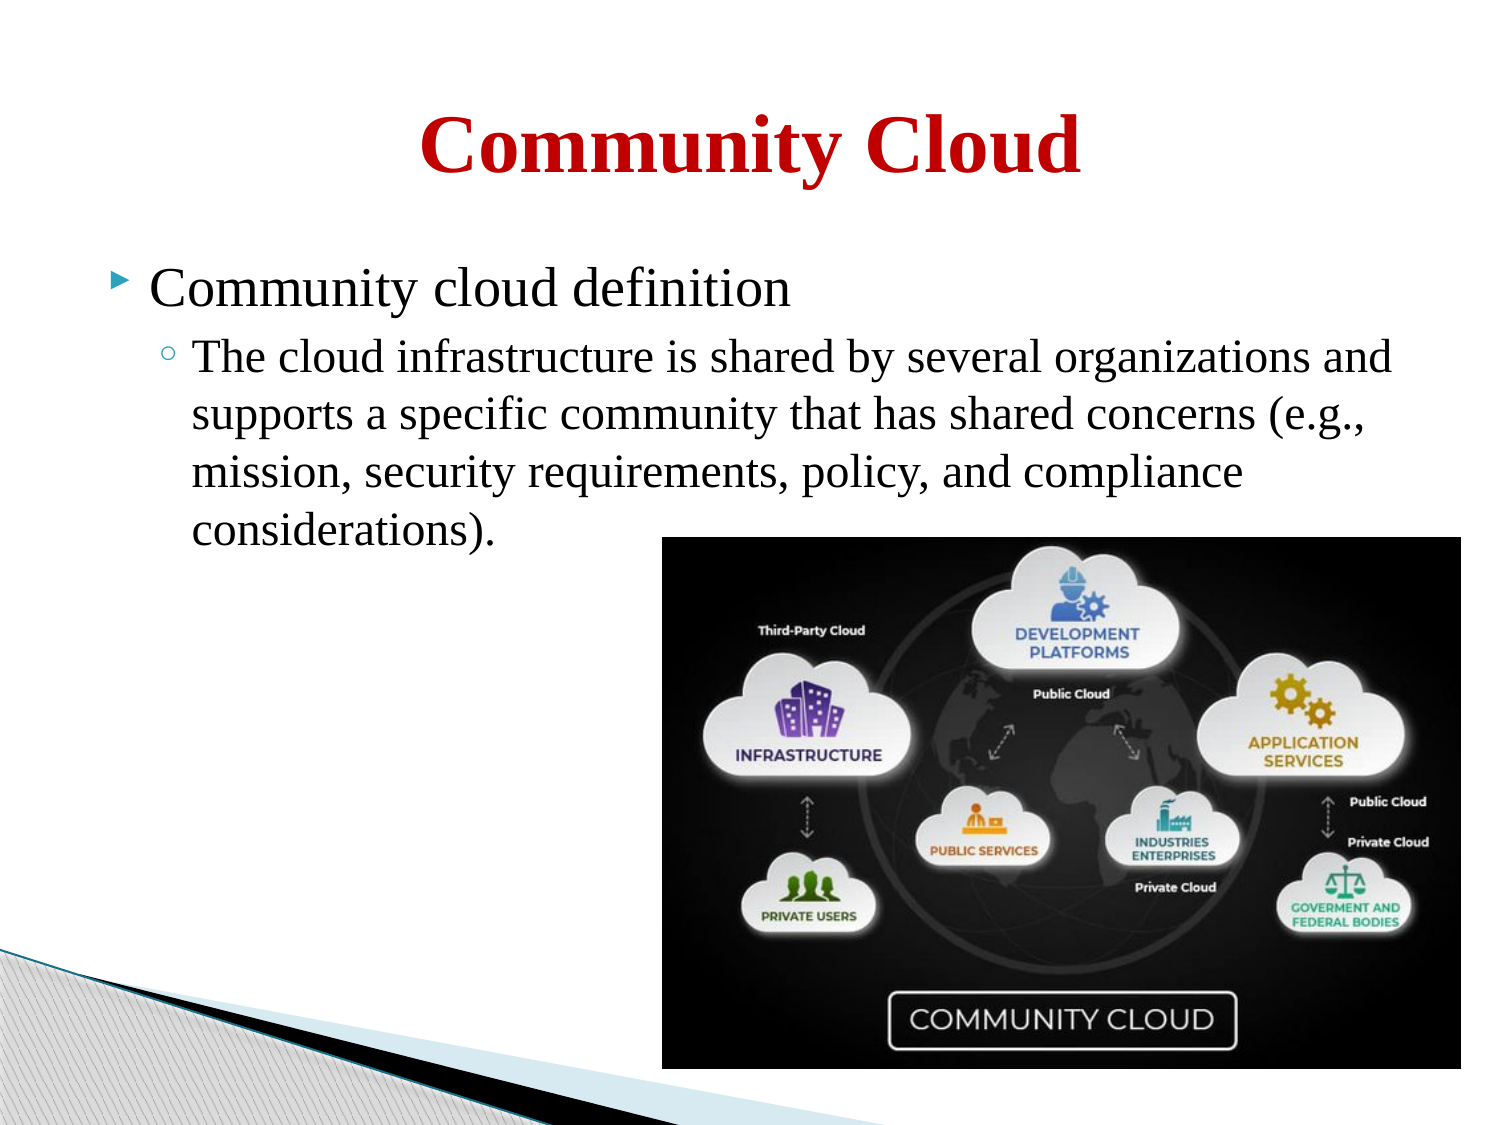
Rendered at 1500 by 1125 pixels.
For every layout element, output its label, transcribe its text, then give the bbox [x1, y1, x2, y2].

picture [662, 537, 1461, 1070]
title Community Cloud [75, 45, 1425, 233]
list Community cloud definition The cloud infrastructure is shared by several organizations and supports a specific community that has shared concerns (e.g., mission, security requirements, policy, and compliance considerations). [75, 243, 1425, 986]
